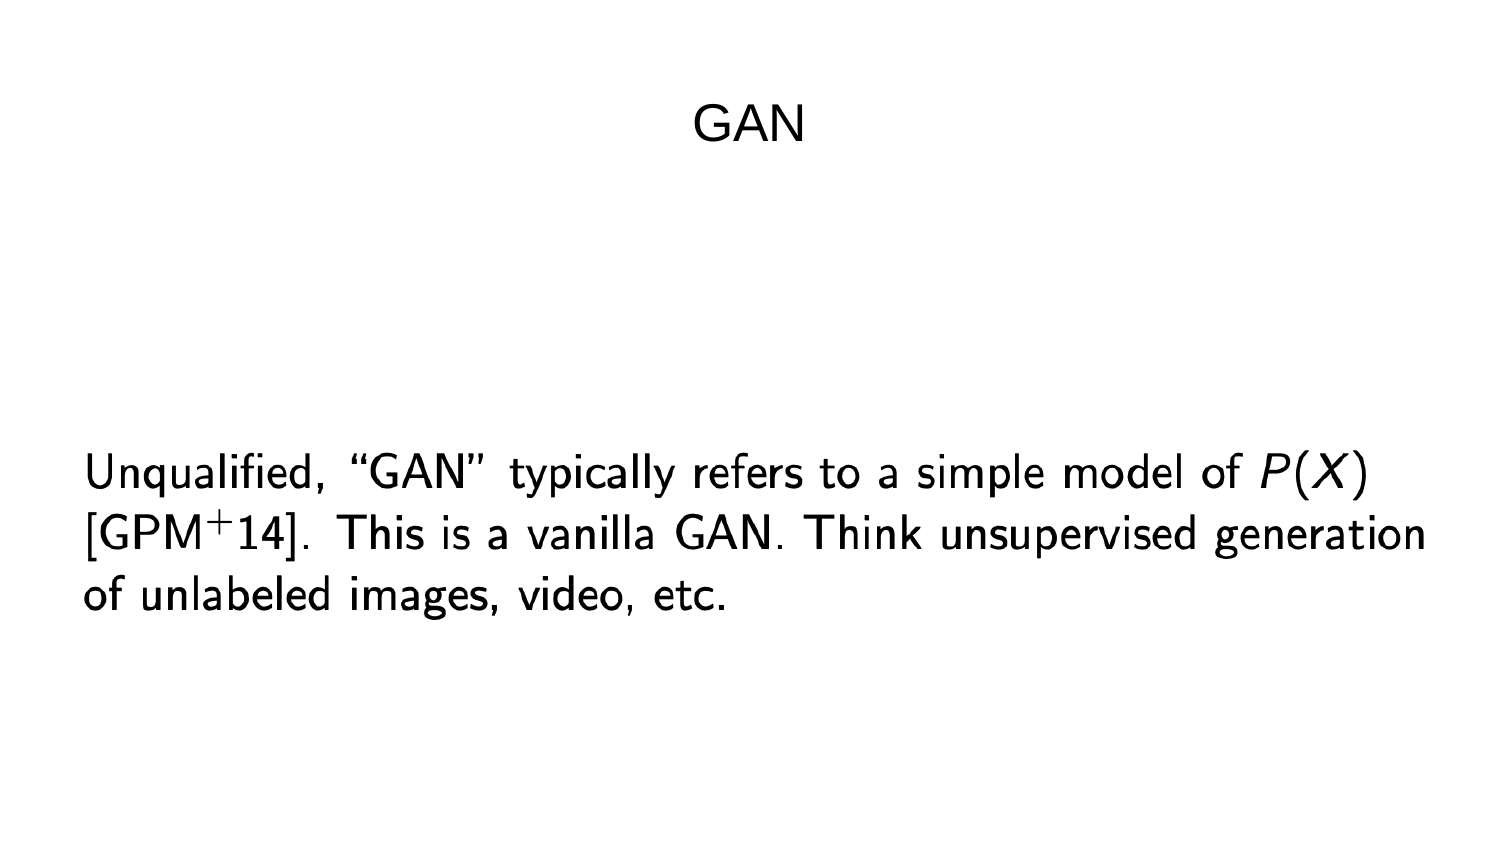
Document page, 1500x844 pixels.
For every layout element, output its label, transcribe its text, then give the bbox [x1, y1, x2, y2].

picture [3, 344, 1500, 737]
title GAN [51, 72, 1449, 167]
